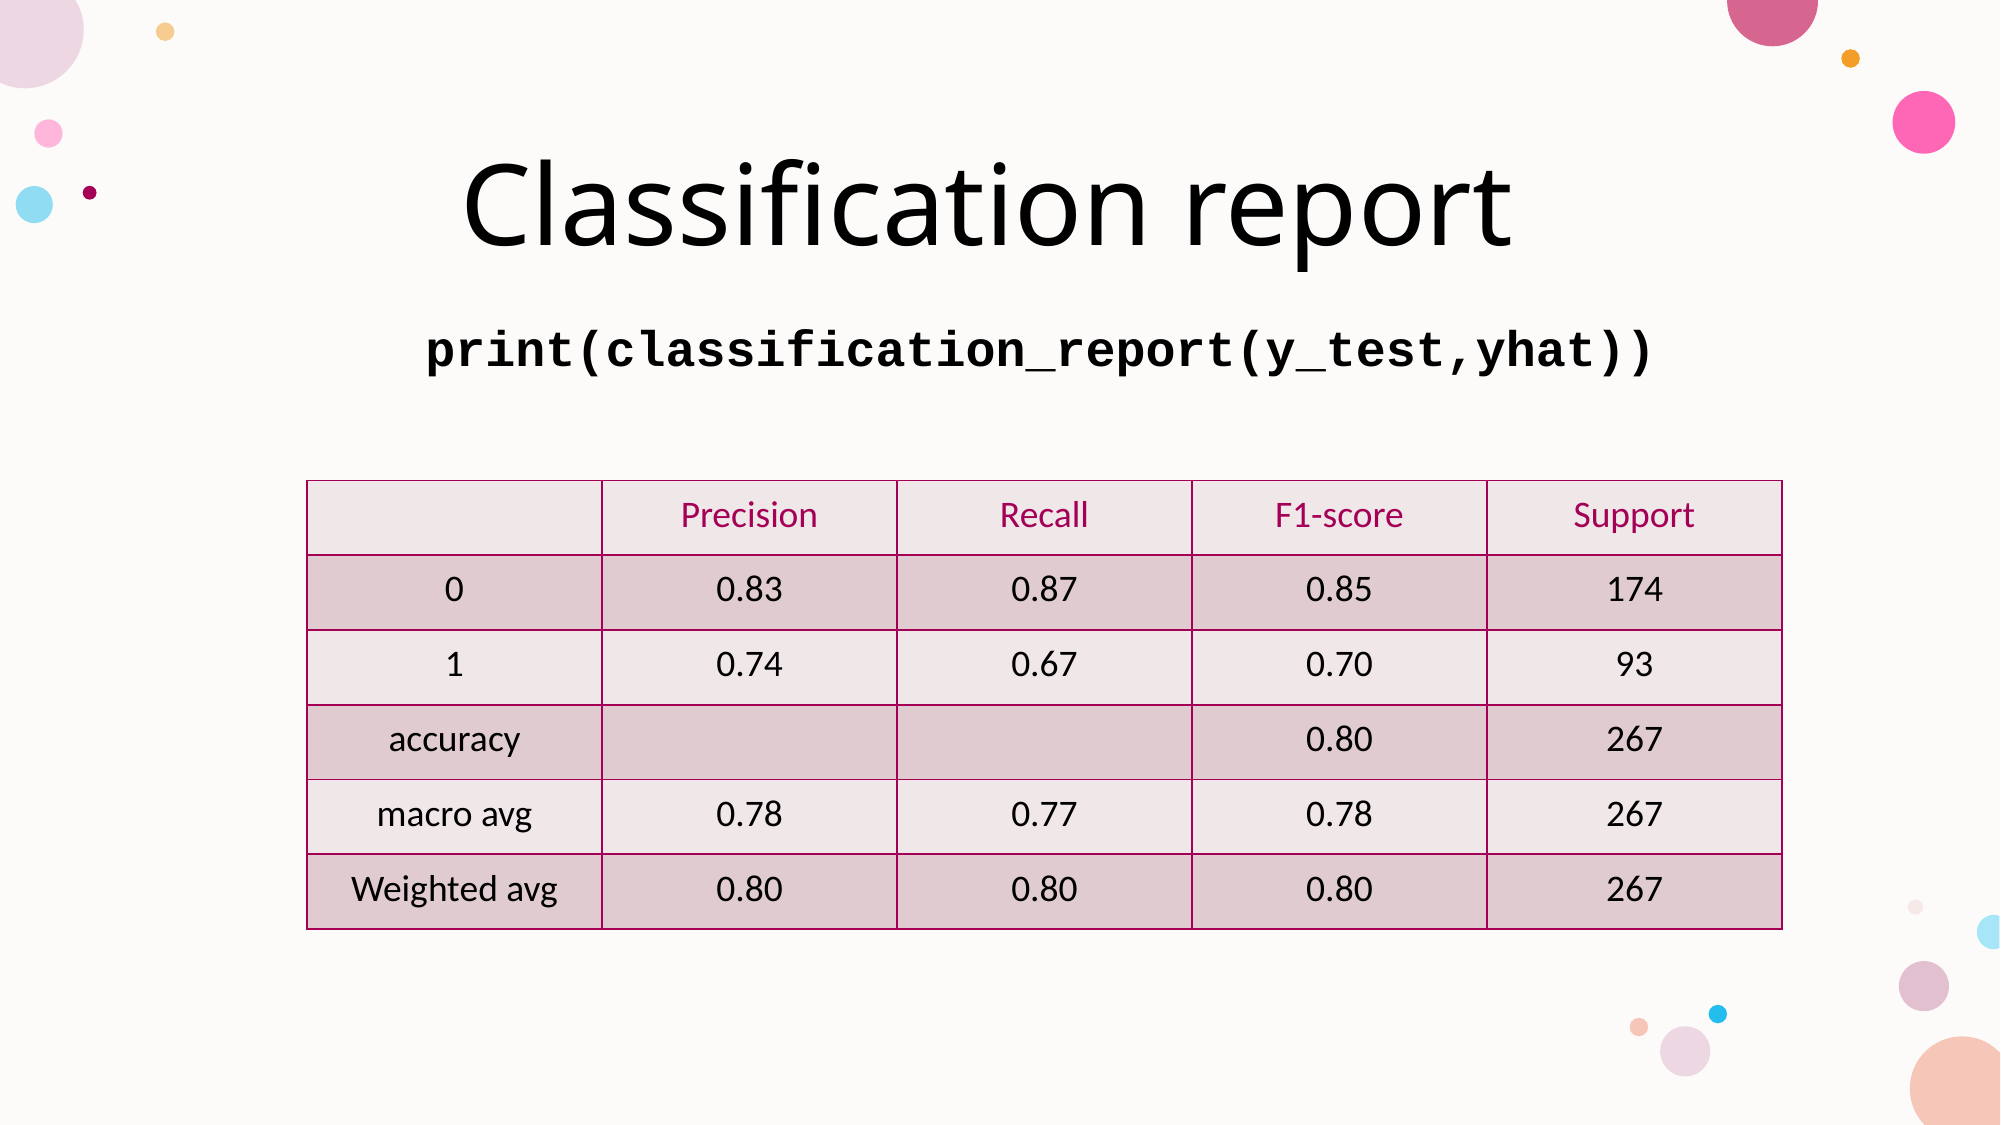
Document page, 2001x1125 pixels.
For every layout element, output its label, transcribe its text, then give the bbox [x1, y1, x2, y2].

table_cell 267 [1488, 780, 1781, 853]
table_header [308, 481, 601, 554]
table_cell 0.80 [898, 855, 1191, 928]
table_header F1-score [1193, 481, 1486, 554]
table_cell 0.70 [1193, 631, 1486, 704]
table_header Recall [898, 481, 1191, 554]
table_cell macro avg [308, 780, 601, 853]
table_cell 1 [308, 631, 601, 704]
table_cell [603, 706, 896, 779]
table_cell Weighted avg [308, 855, 601, 928]
table_cell 267 [1488, 706, 1781, 779]
table_header Support [1488, 481, 1781, 554]
table_cell 267 [1488, 855, 1781, 928]
table_cell accuracy [308, 706, 601, 779]
table_header Precision [603, 481, 896, 554]
table_cell 93 [1488, 631, 1781, 704]
table_cell 174 [1488, 556, 1781, 629]
title Classification report [127, 59, 1877, 278]
table_cell 0 [308, 556, 601, 629]
table_cell 0.78 [1193, 780, 1486, 853]
table_cell 0.77 [898, 780, 1191, 853]
table_cell 0.87 [898, 556, 1191, 629]
table_cell [898, 706, 1191, 779]
table_cell 0.67 [898, 631, 1191, 704]
text_box print(classification_report(y_test,yhat)) [127, 318, 1954, 402]
table_cell 0.80 [603, 855, 896, 928]
table_cell 0.78 [603, 780, 896, 853]
table_cell 0.85 [1193, 556, 1486, 629]
table_cell 0.83 [603, 556, 896, 629]
table_cell 0.80 [1193, 706, 1486, 779]
table_cell 0.80 [1193, 855, 1486, 928]
table_cell 0.74 [603, 631, 896, 704]
